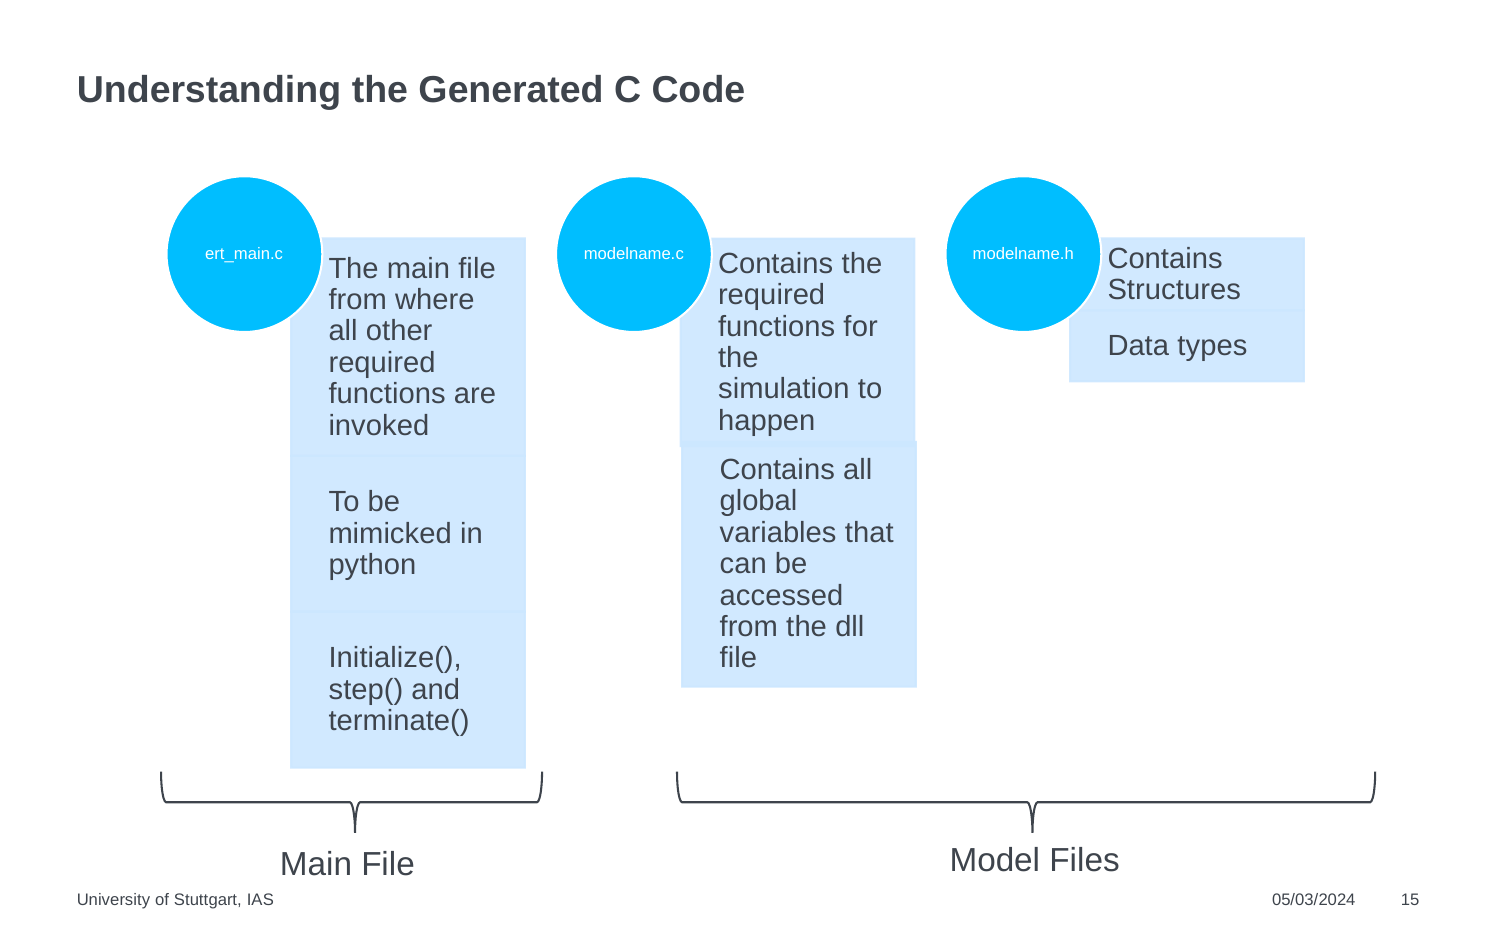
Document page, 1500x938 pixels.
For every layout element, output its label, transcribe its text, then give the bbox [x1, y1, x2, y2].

footer University of Stuttgart, IAS [76, 888, 1072, 910]
slide_number 15 [1400, 888, 1438, 910]
title Understanding the Generated C Code [76, 64, 1424, 111]
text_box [676, 771, 1376, 882]
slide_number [1272, 888, 1360, 910]
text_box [133, 175, 1338, 769]
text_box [161, 771, 543, 886]
